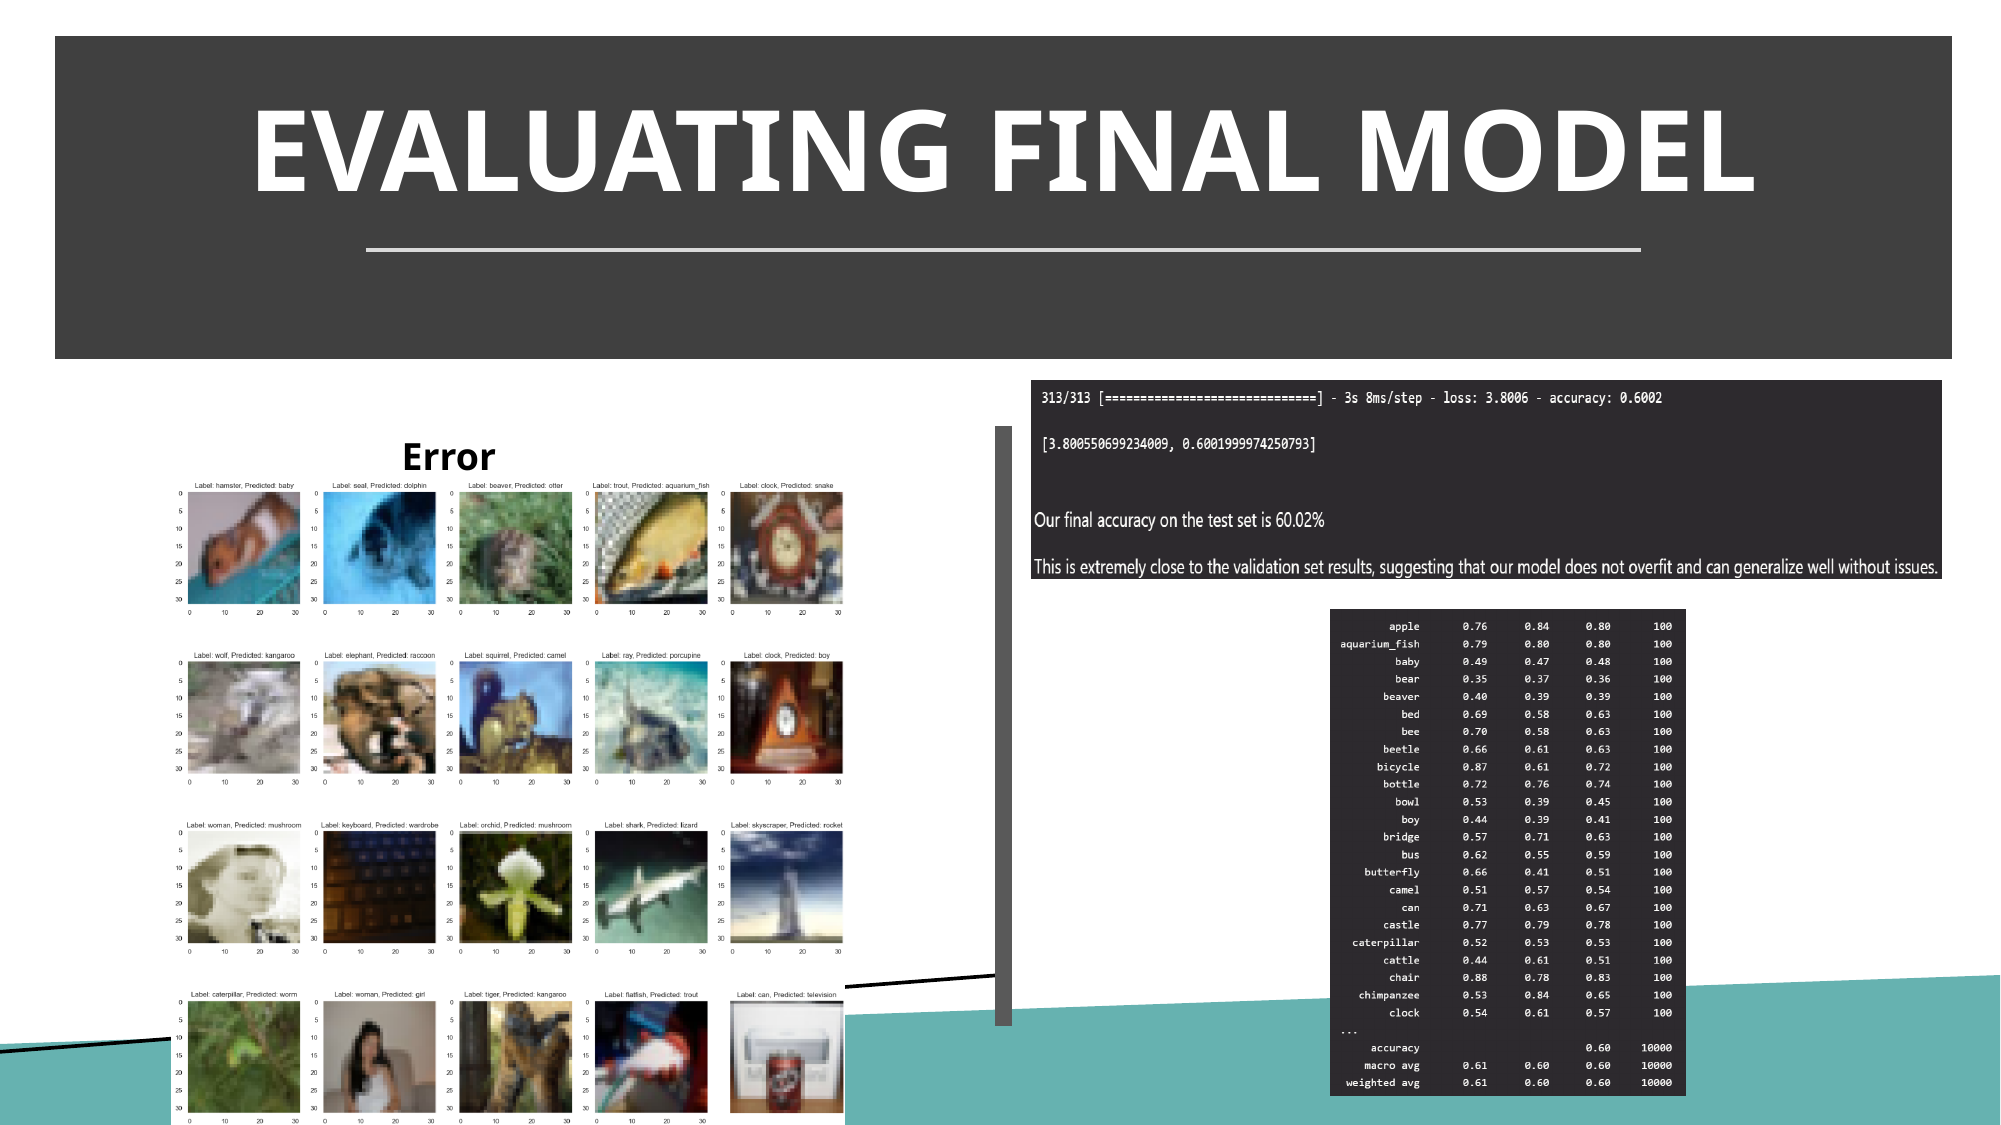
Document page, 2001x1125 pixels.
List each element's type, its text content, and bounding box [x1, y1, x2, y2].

text_box [64, 45, 1942, 350]
title Evaluating final model [89, 71, 1917, 224]
picture [171, 479, 845, 1125]
picture [1031, 380, 1942, 579]
picture [1330, 609, 1686, 1096]
text_box Error Analysis [386, 425, 653, 479]
